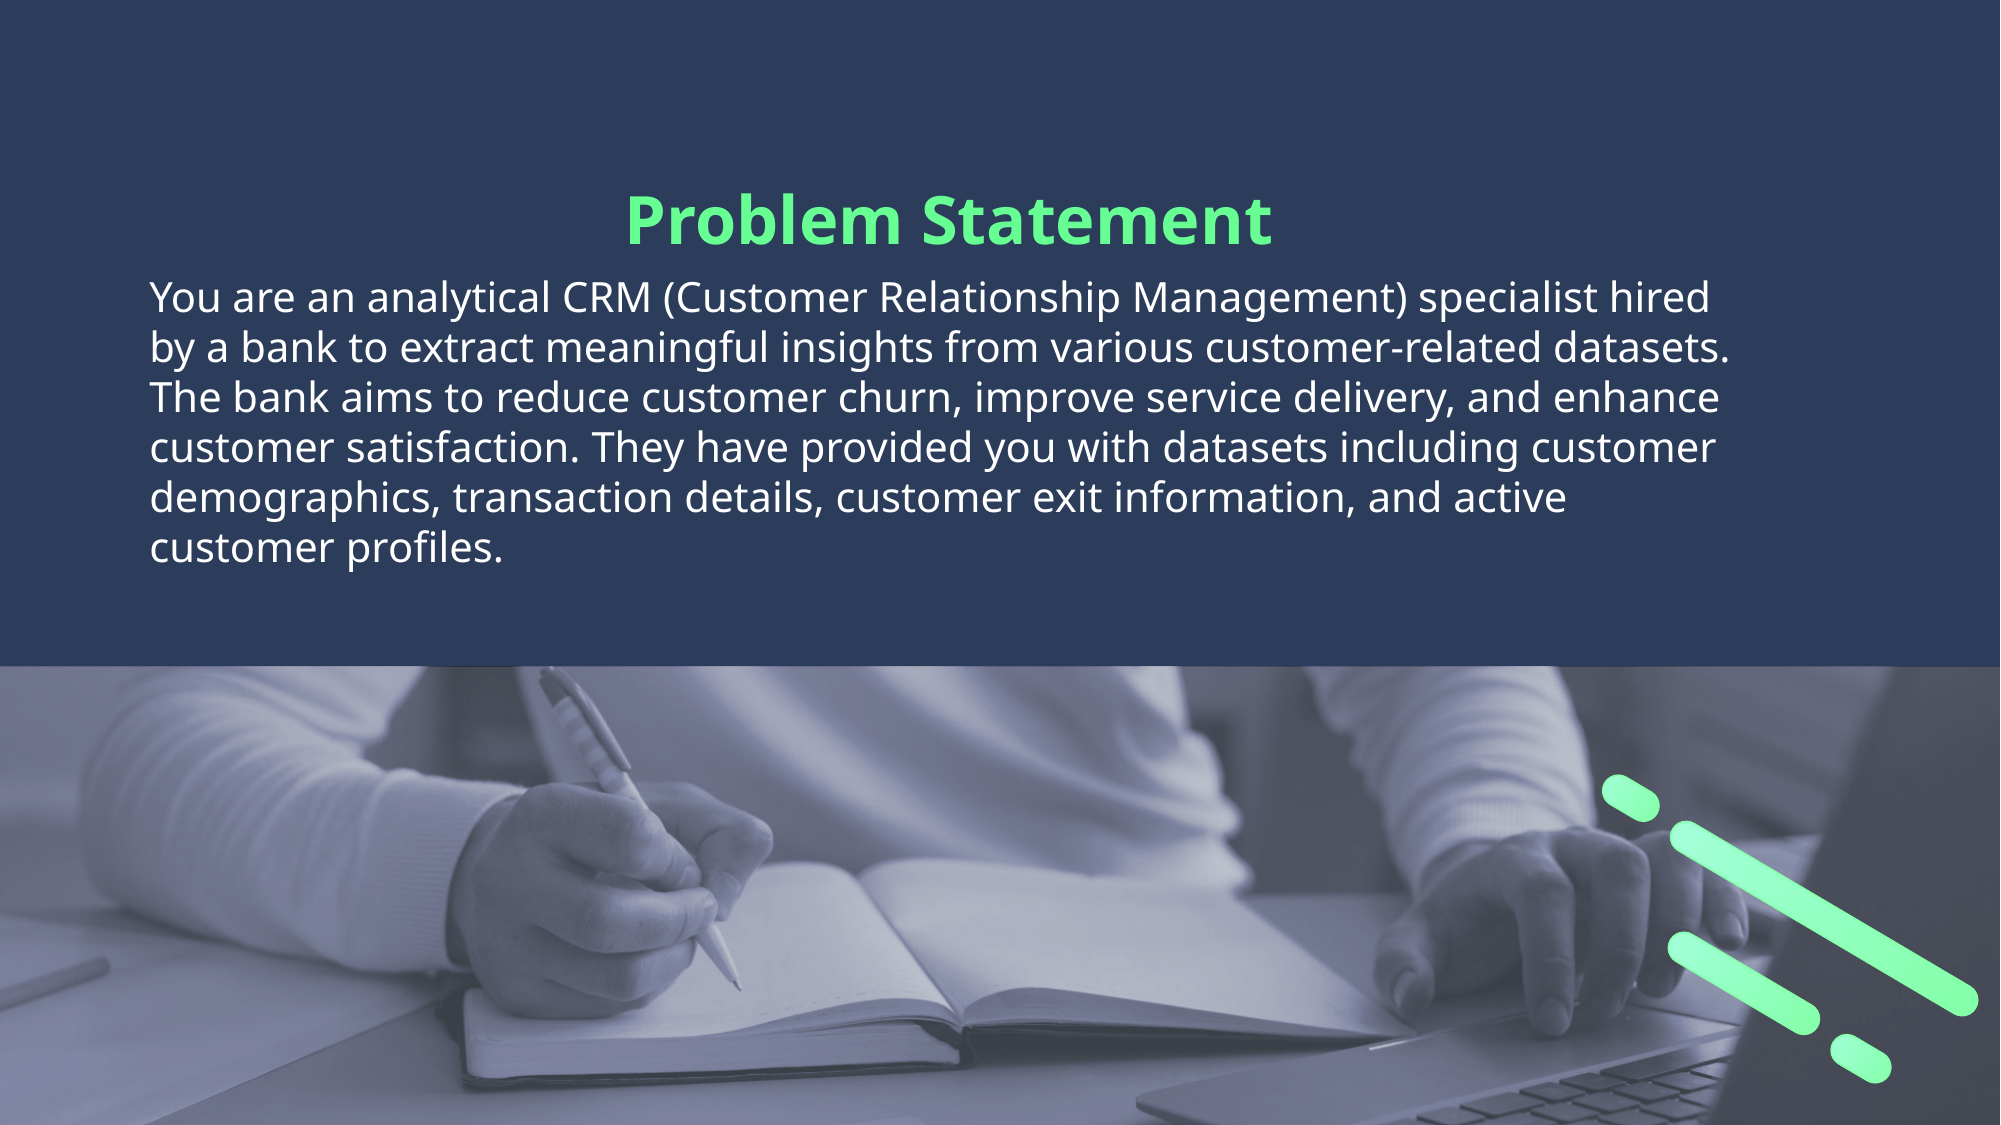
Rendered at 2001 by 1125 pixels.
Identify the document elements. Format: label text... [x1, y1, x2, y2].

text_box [1600, 782, 2000, 1075]
text_box Problem Statement You are an analytical CRM (Customer Relationship Management) specialist hired by a bank to extract meaningful insights from various customer-related datasets. The bank aims to reduce customer churn, improve service delivery, and enhance customer satisfaction. They have provided you with datasets including customer demographics, transaction details, customer exit information, and active customer profiles. [134, 170, 1764, 578]
picture [0, 666, 2000, 1125]
